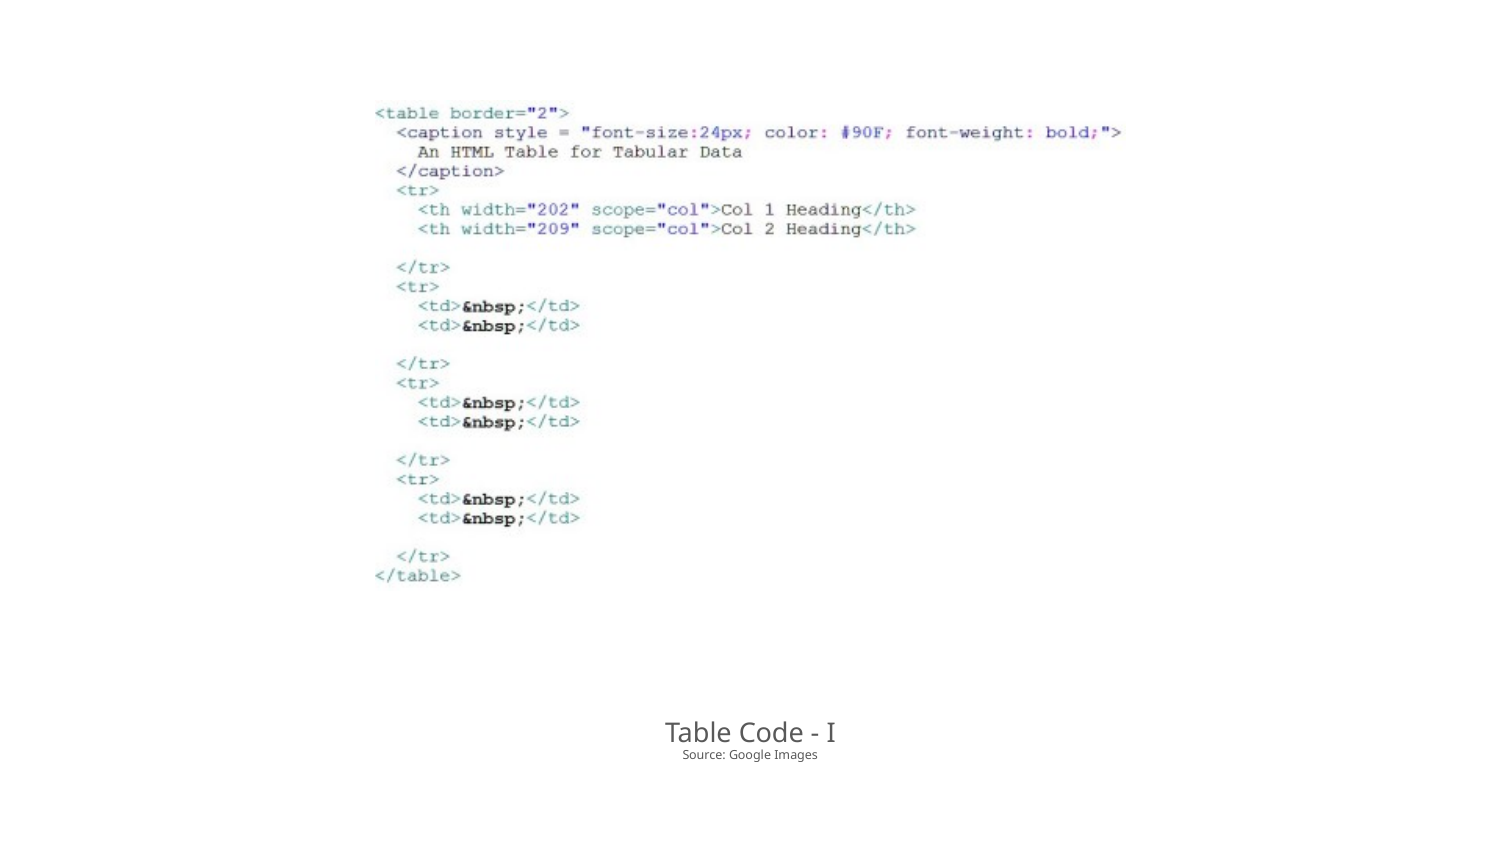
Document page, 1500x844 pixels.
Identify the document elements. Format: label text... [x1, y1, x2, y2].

picture [374, 100, 1126, 592]
list Table Code - I Source: Google Images [118, 717, 1382, 793]
